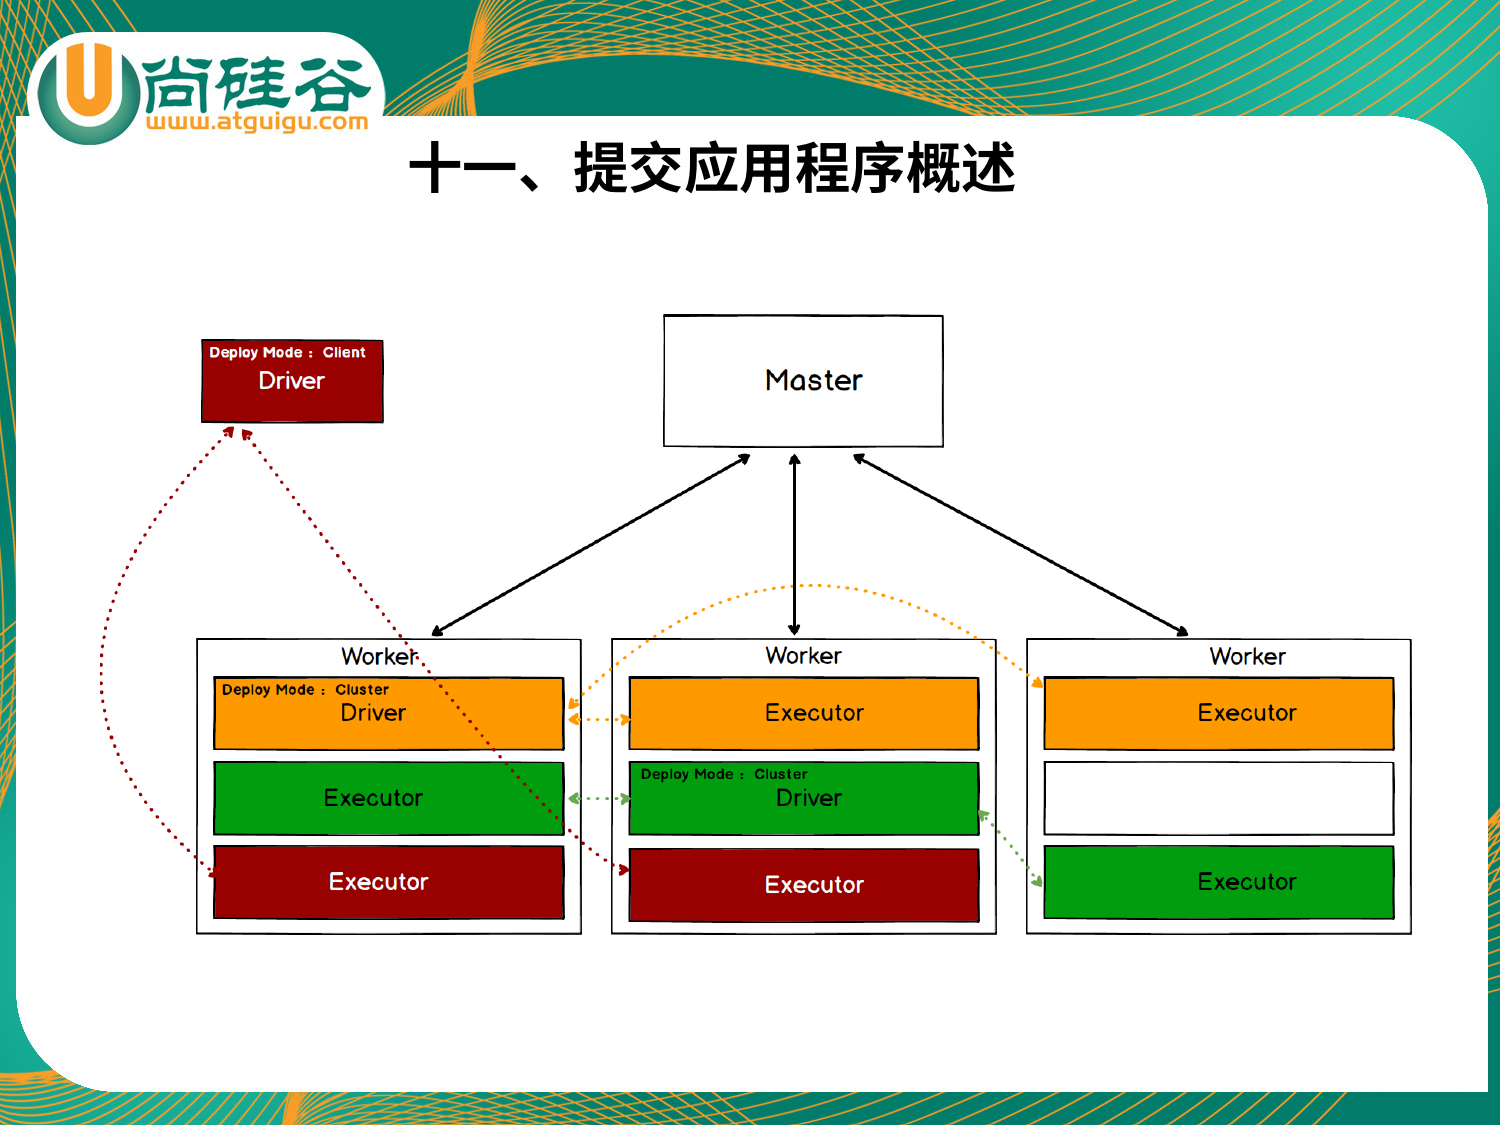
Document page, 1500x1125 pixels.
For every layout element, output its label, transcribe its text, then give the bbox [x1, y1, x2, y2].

title 十一、提交应用程序概述 [301, 125, 1124, 209]
picture [0, 0, 1500, 1125]
